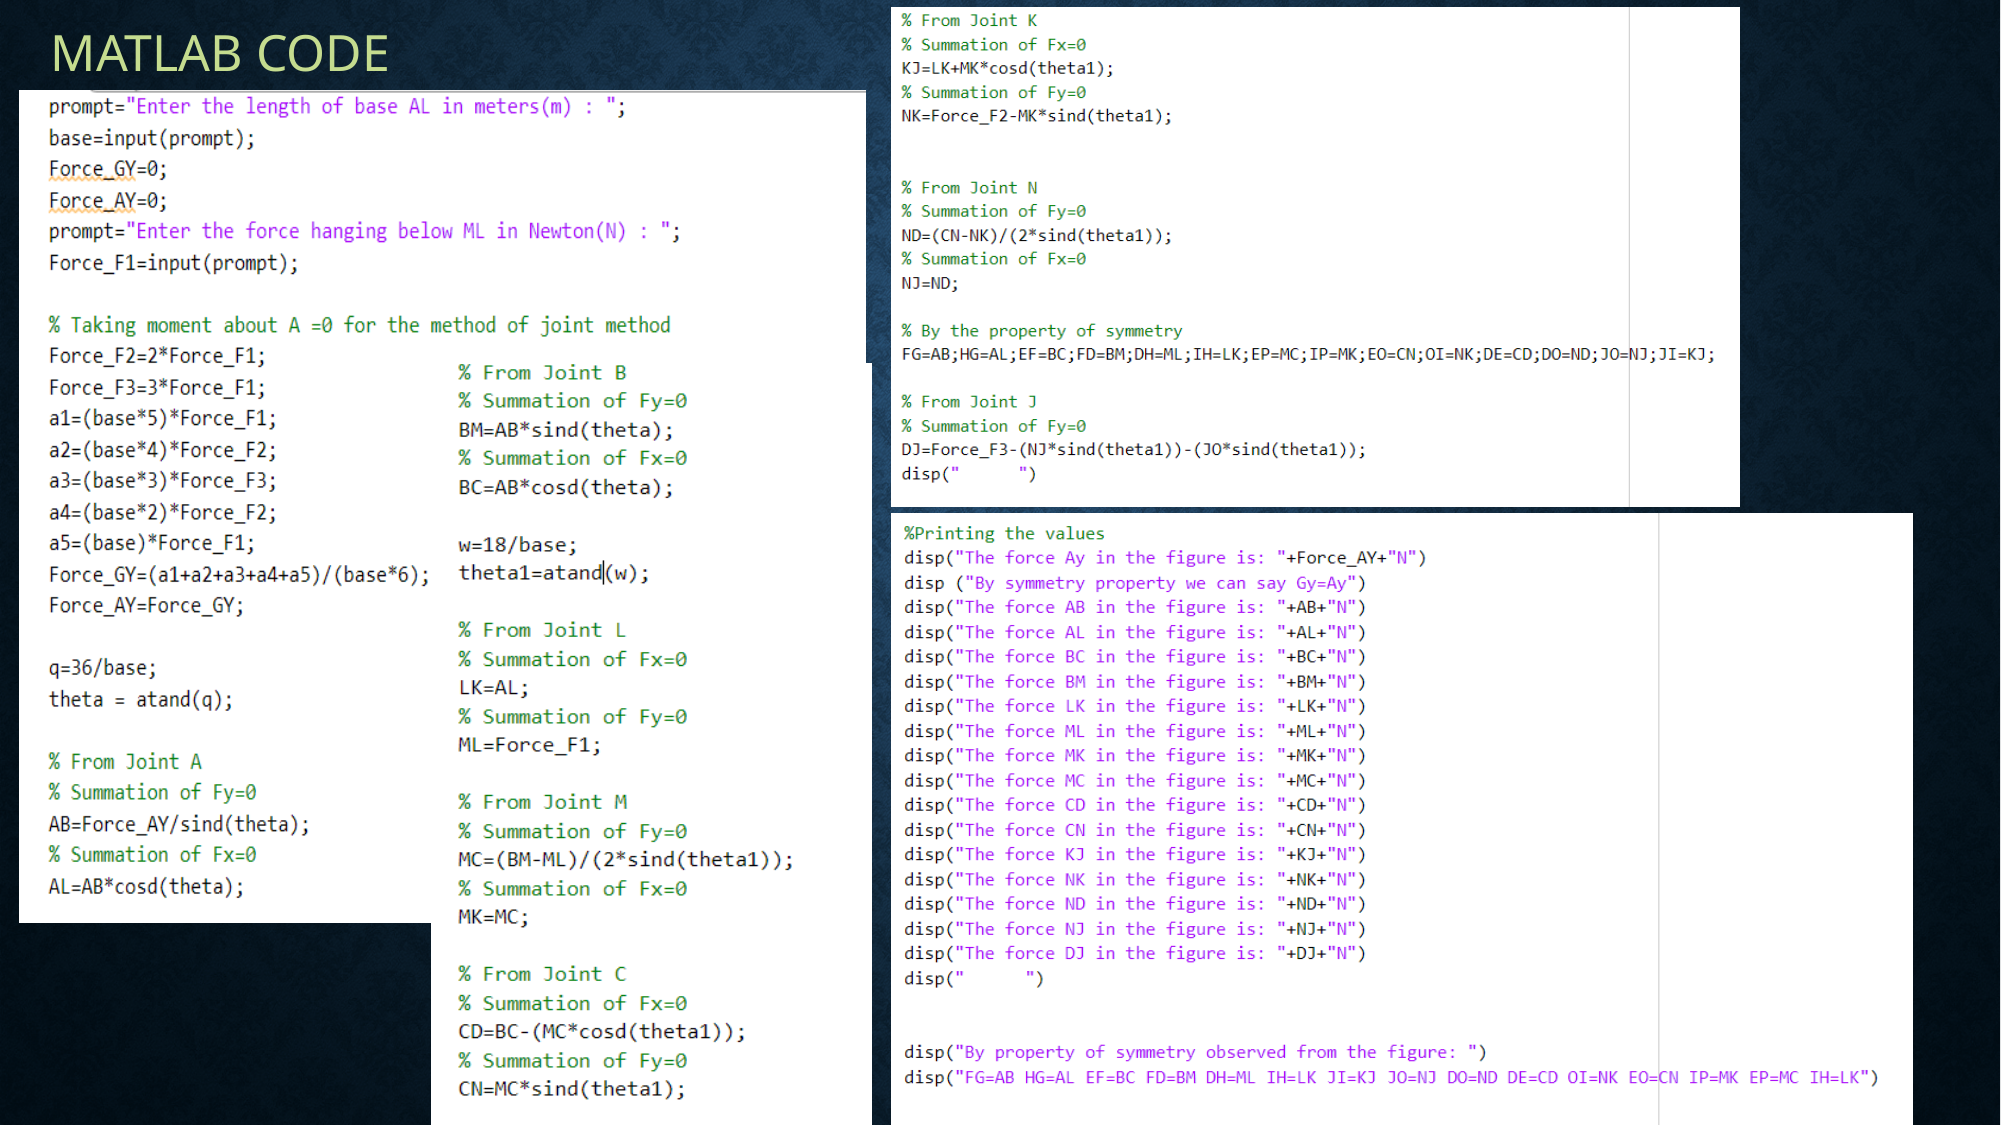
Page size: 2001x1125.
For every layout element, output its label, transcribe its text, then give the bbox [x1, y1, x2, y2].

picture [19, 89, 872, 1125]
picture [890, 513, 1914, 1125]
text_box MATLAB CODE [36, 14, 557, 88]
picture [890, 6, 1741, 507]
